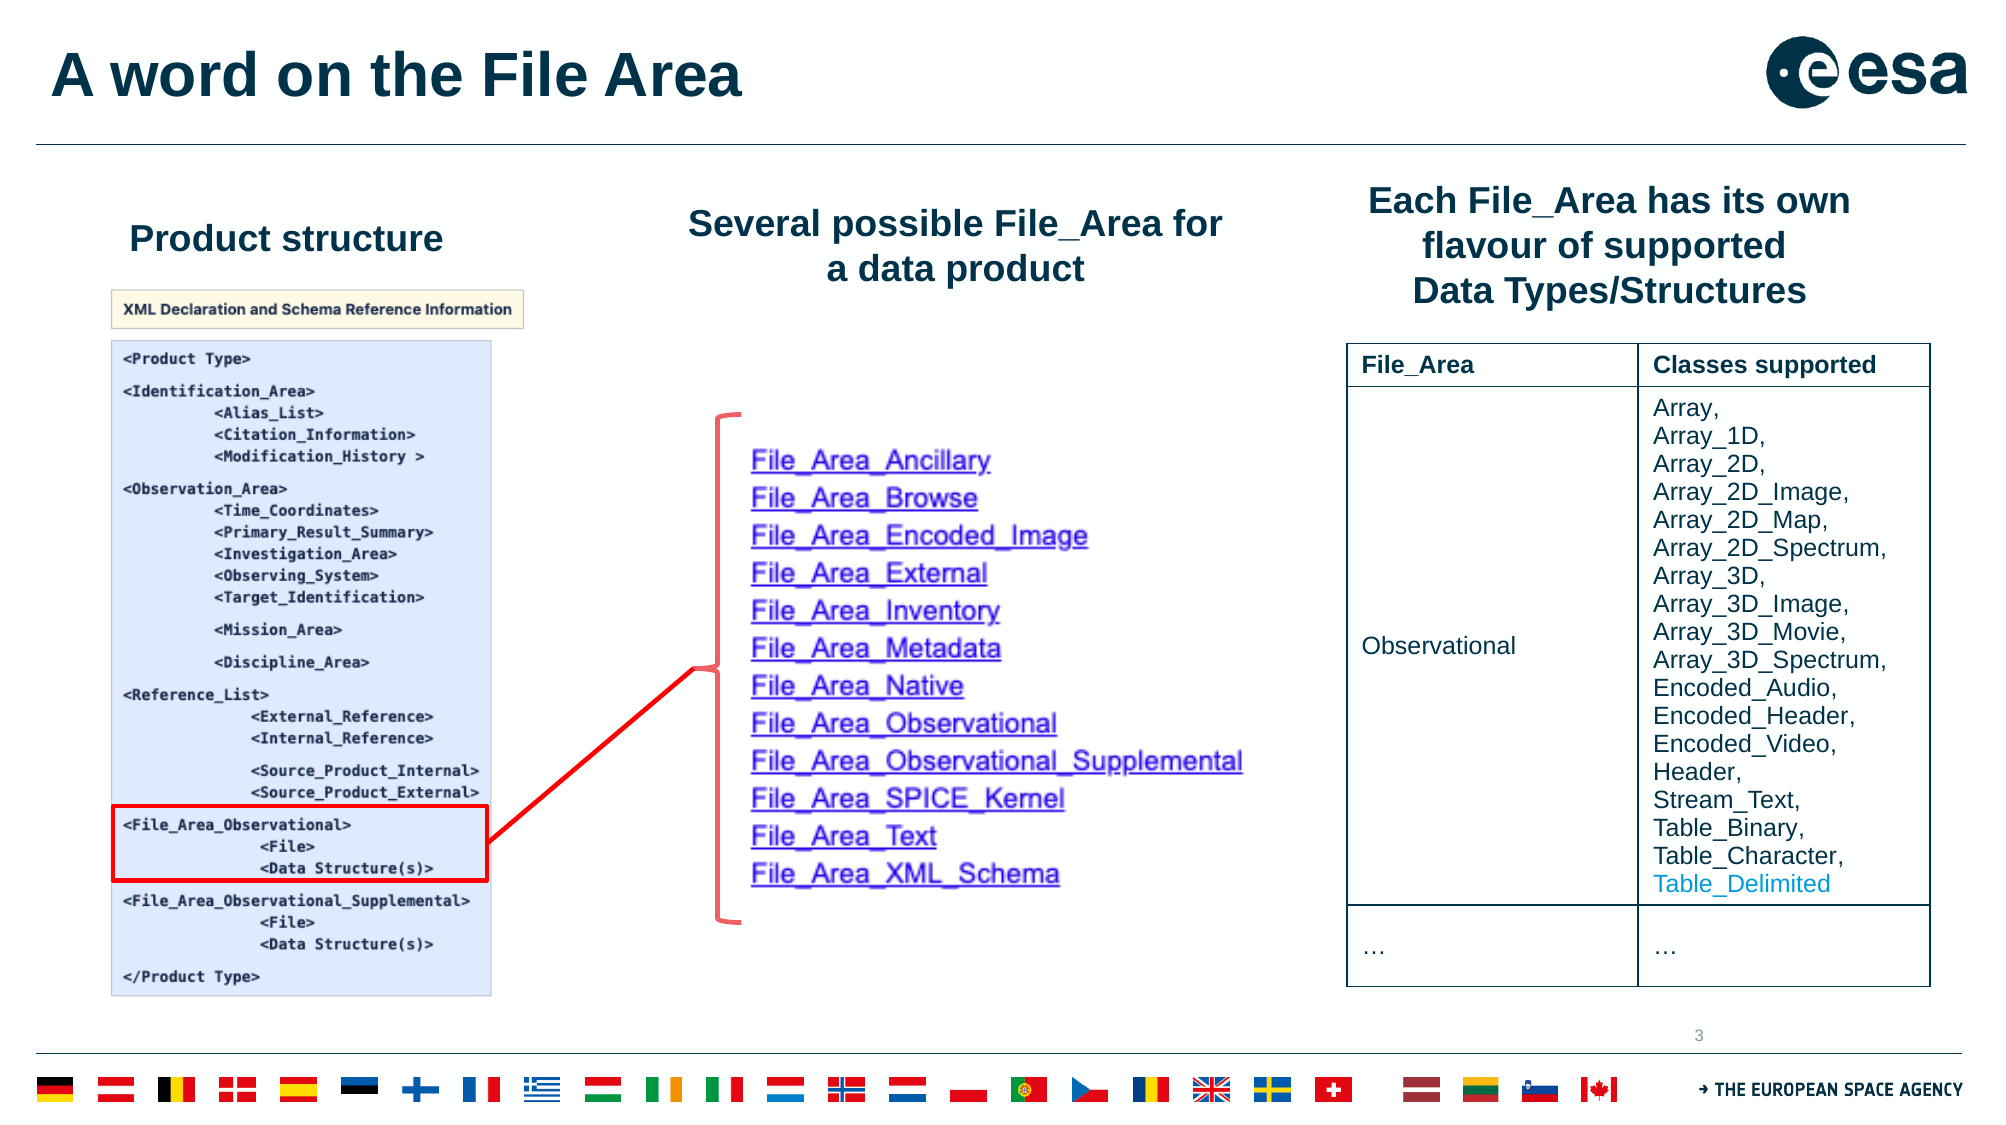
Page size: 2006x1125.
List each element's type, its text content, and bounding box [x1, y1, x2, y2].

picture [463, 1077, 500, 1102]
picture [889, 1077, 926, 1102]
picture [524, 1077, 560, 1102]
picture [99, 275, 535, 1017]
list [741, 440, 1265, 896]
text_box Several possible File_Area for a data product [673, 191, 1239, 297]
picture [828, 1077, 865, 1102]
table_cell Observational [1348, 387, 1637, 904]
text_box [486, 668, 694, 844]
table_cell … [1348, 906, 1637, 986]
picture [158, 1077, 195, 1102]
picture [1133, 1077, 1169, 1102]
table_cell Array, Array_​1D, Array_​2D, Array_​2D_​Image, Array_​2D_​Map, Array_​2D_​Spectrum, Array_​3D, Array_​3D_​Image, Array_​3D_​Movie, Array_​3D_​Spectrum, Encoded_​Audio, Encoded_​Header, Encoded_​Video, Header, Stream_​Text, Table_​Binary, Table_​Character, Table_​Delimited [1639, 387, 1929, 904]
picture [1694, 0, 2006, 180]
table_header File_Area [1348, 344, 1637, 386]
picture [585, 1077, 621, 1102]
picture [646, 1077, 682, 1102]
text_box Product structure [114, 207, 459, 267]
table_header Classes supported [1639, 344, 1929, 386]
picture [1696, 1080, 1966, 1098]
picture [1315, 1077, 1352, 1102]
picture [98, 1077, 134, 1102]
picture [1581, 1077, 1617, 1102]
picture [767, 1077, 804, 1102]
picture [1254, 1077, 1291, 1102]
picture [1072, 1077, 1108, 1102]
picture [1193, 1077, 1230, 1102]
picture [280, 1077, 317, 1102]
picture [1011, 1077, 1047, 1102]
picture [37, 1077, 73, 1102]
text_box [694, 413, 742, 924]
picture [706, 1077, 743, 1102]
picture [1403, 1077, 1440, 1102]
picture [402, 1077, 439, 1102]
table_cell … [1639, 906, 1929, 986]
title A word on the File Area [35, 25, 1694, 119]
picture [219, 1077, 256, 1102]
text_box Each File_Area has its own flavour of supported Data Types/Structures [1327, 169, 1893, 319]
picture [950, 1077, 987, 1102]
picture [1522, 1077, 1558, 1102]
picture [341, 1077, 378, 1102]
